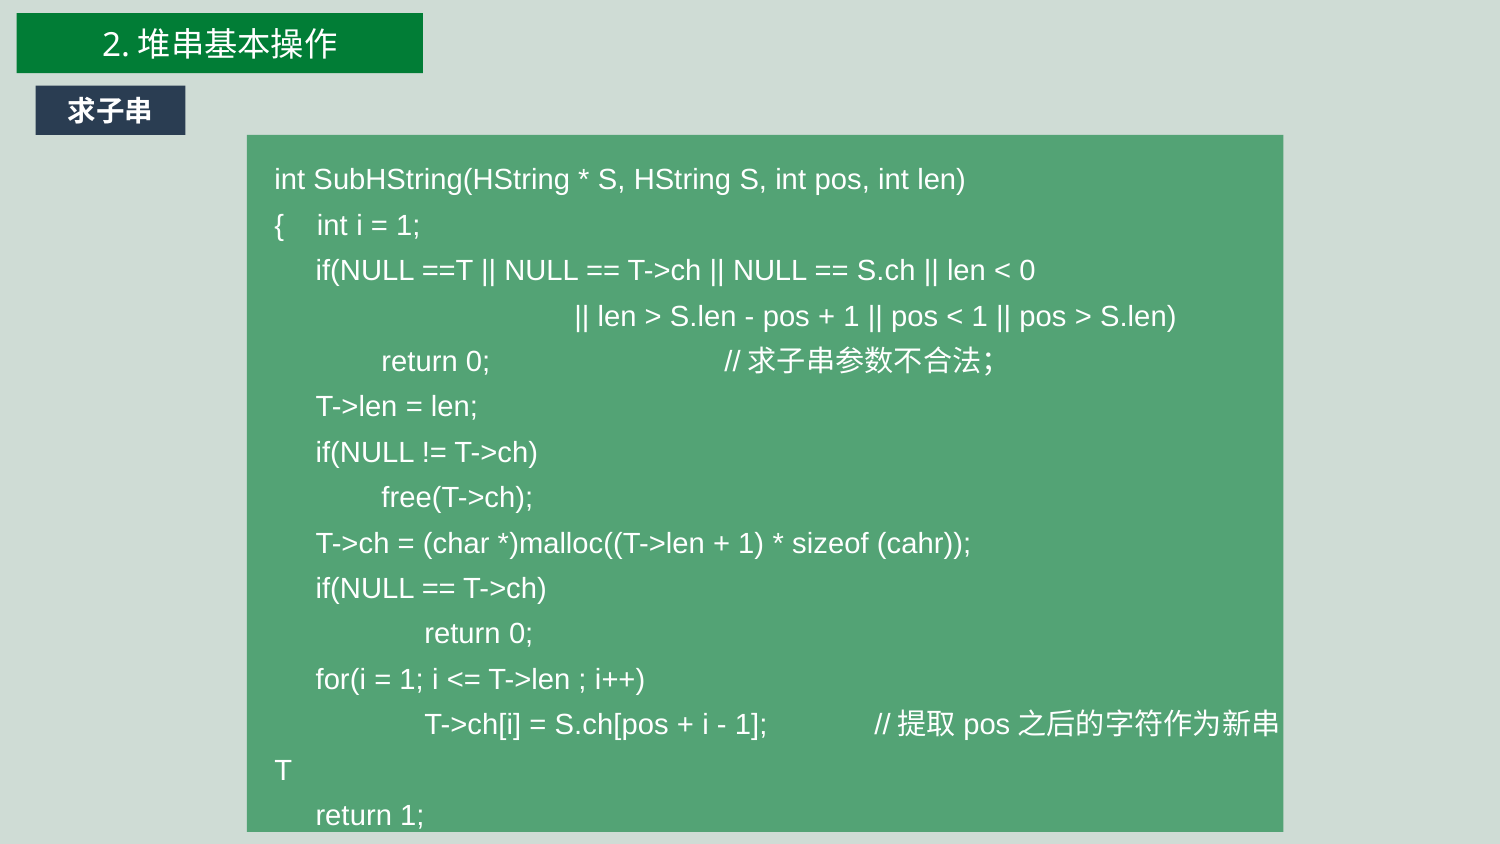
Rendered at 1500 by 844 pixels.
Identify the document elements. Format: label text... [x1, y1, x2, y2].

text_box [246, 134, 1284, 832]
text_box 2.堆串基本操作 [16, 13, 423, 74]
text_box 求子串 [35, 85, 186, 136]
text_box int SubHString(HString * S, HString S, int pos, int len) { int i = 1; if(NULL ==T || NULL == T->ch || NULL == S.ch || len < 0 || len > S.len - pos + 1 || pos < 1 || pos > S.len) return 0; //求子串参数不合法； T->len = len; if(NULL != T->ch) free(T->ch); T->ch = (char *)malloc((T->len + 1) * sizeof (cahr)); if(NULL == T->ch) return 0; for(i = 1; i <= T->len ; i++) T->ch[i] = S.ch[pos + i - 1]; //提取pos之后的字符作为新串T return 1; } [259, 142, 1297, 844]
